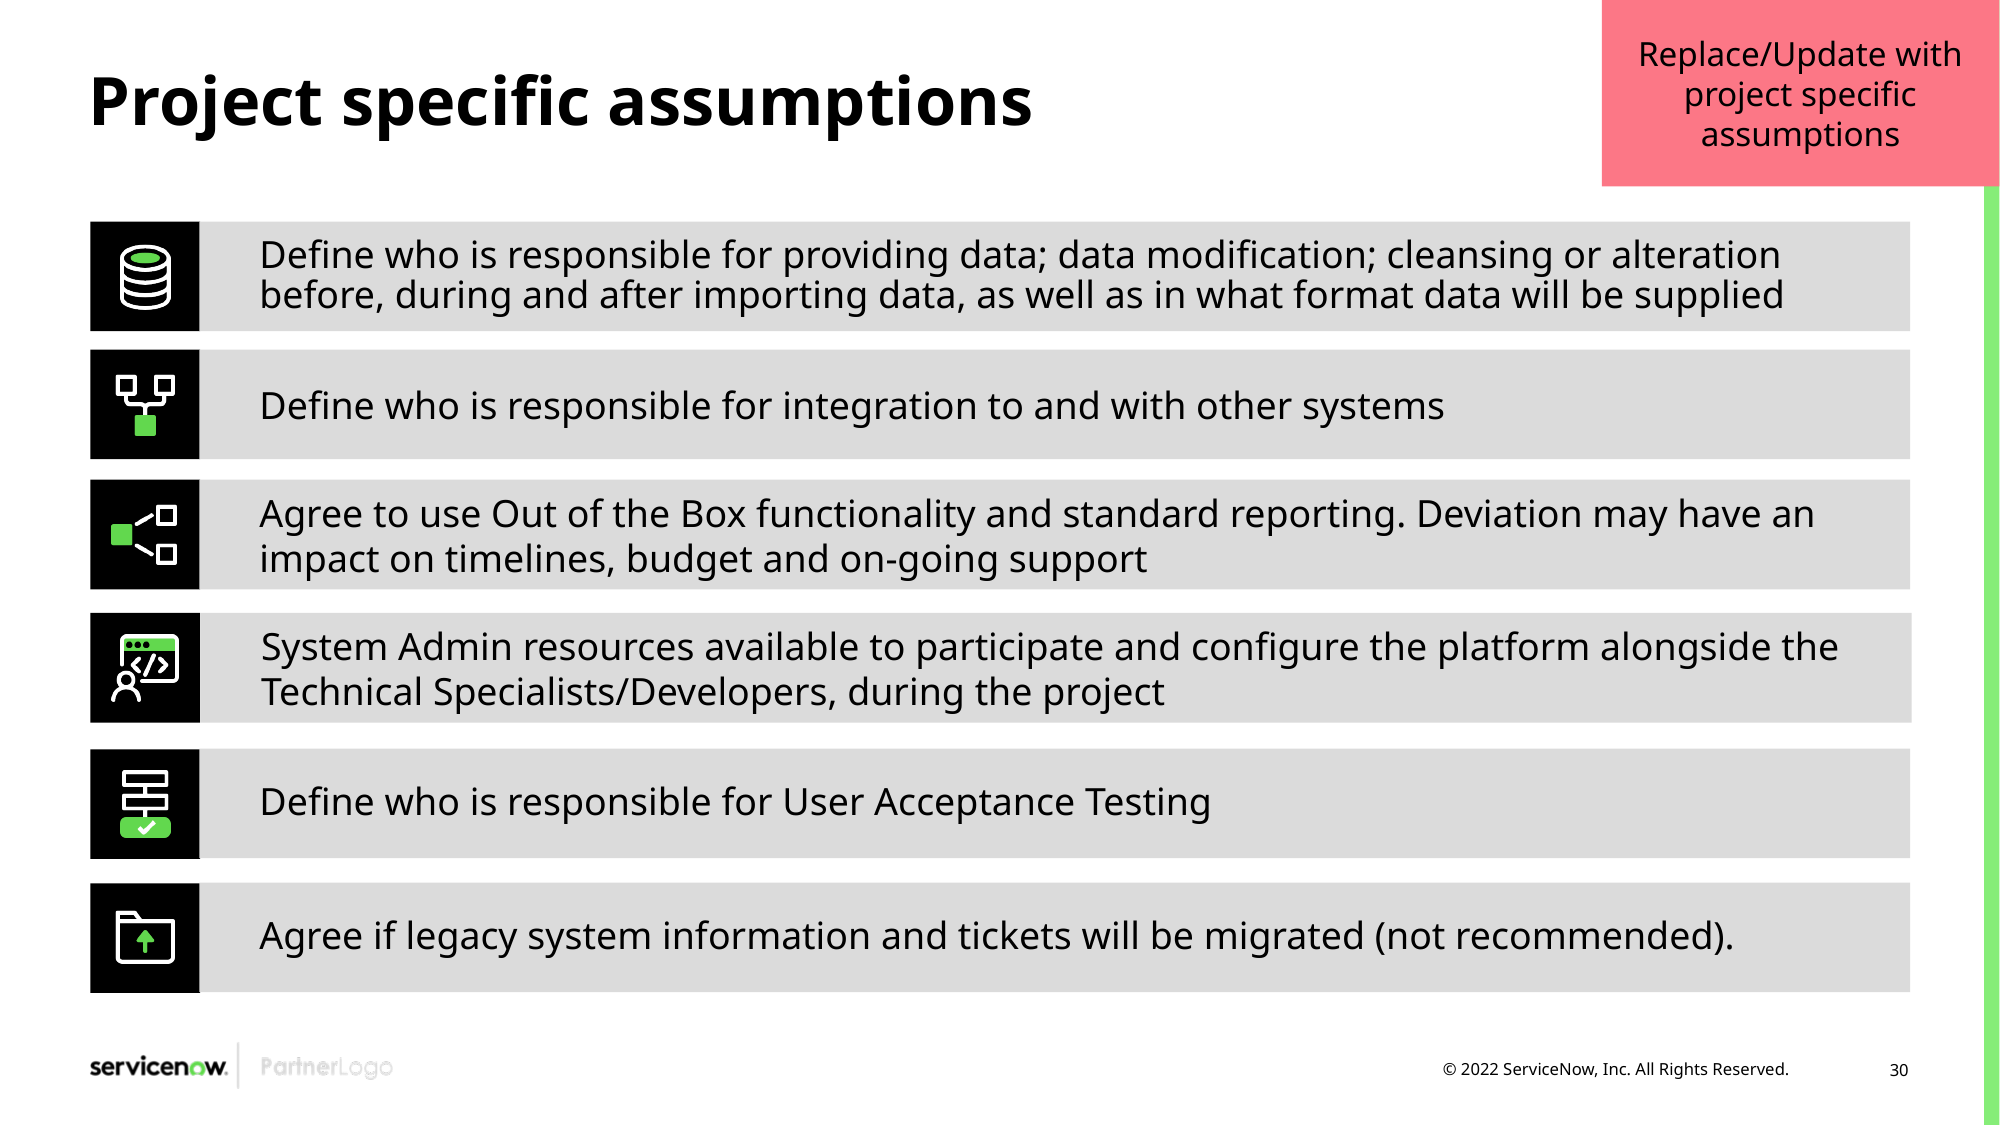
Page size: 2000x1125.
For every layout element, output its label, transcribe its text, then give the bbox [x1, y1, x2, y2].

picture [111, 500, 179, 569]
text_box System Admin resources available to participate and configure the platform alongside the Technical Specialists/Developers, during the project [200, 612, 1913, 724]
text_box Define who is responsible for User Acceptance Testing [198, 747, 1911, 859]
text_box Define who is responsible for integration to and with other systems [198, 349, 1911, 460]
picture [111, 770, 179, 838]
title Project specific assumptions [73, 51, 1601, 157]
text_box [89, 882, 201, 994]
picture [111, 634, 179, 702]
text_box Define who is responsible for providing data; data modification; cleansing or alteration before, during and after importing data, as well as in what format data will be supplied [198, 220, 1911, 332]
picture [111, 242, 179, 310]
text_box [89, 612, 200, 724]
picture [111, 904, 179, 972]
text_box [89, 220, 198, 332]
text_box Agree to use Out of the Box functionality and standard reporting. Deviation may have an impact on timelines, budget and on-going support [198, 479, 1911, 590]
text_box [89, 479, 198, 590]
picture [111, 370, 179, 438]
text_box Replace/Update with project specific assumptions [1601, 0, 2000, 187]
text_box Agree if legacy system information and tickets will be migrated (not recommended). [198, 882, 1911, 993]
text_box [89, 349, 198, 460]
text_box [89, 748, 201, 860]
picture [78, 1034, 402, 1093]
